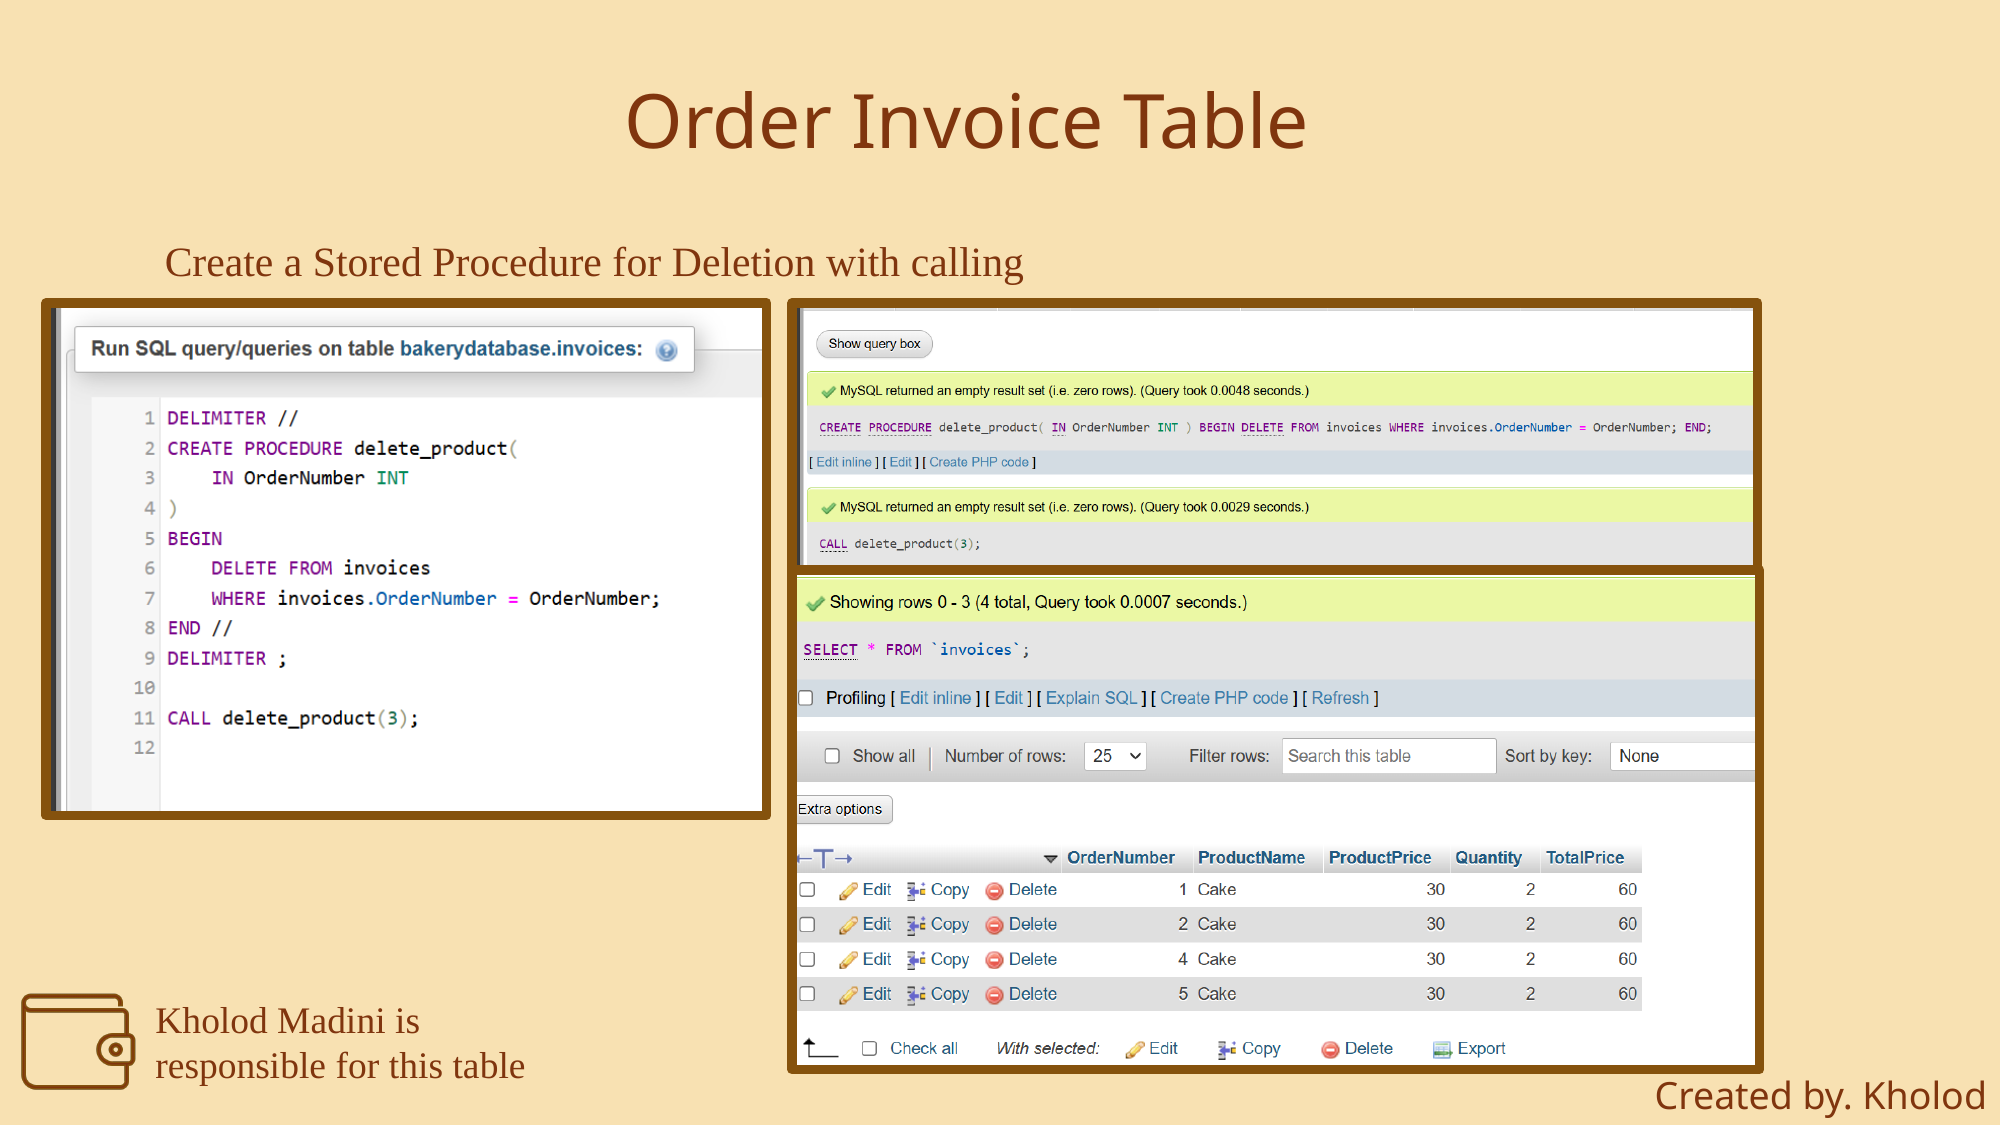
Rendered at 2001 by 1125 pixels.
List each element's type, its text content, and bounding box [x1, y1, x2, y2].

picture [796, 306, 1756, 1066]
text_box Created by. Kholod [1609, 1064, 2000, 1125]
title Order Invoice Table [216, 60, 1717, 173]
picture [50, 306, 763, 811]
text_box Kholod Madini is responsible for this table [151, 988, 560, 1094]
text_box Create a Stored Procedure for Deletion with calling [74, 224, 1604, 293]
picture [0, 966, 151, 1118]
